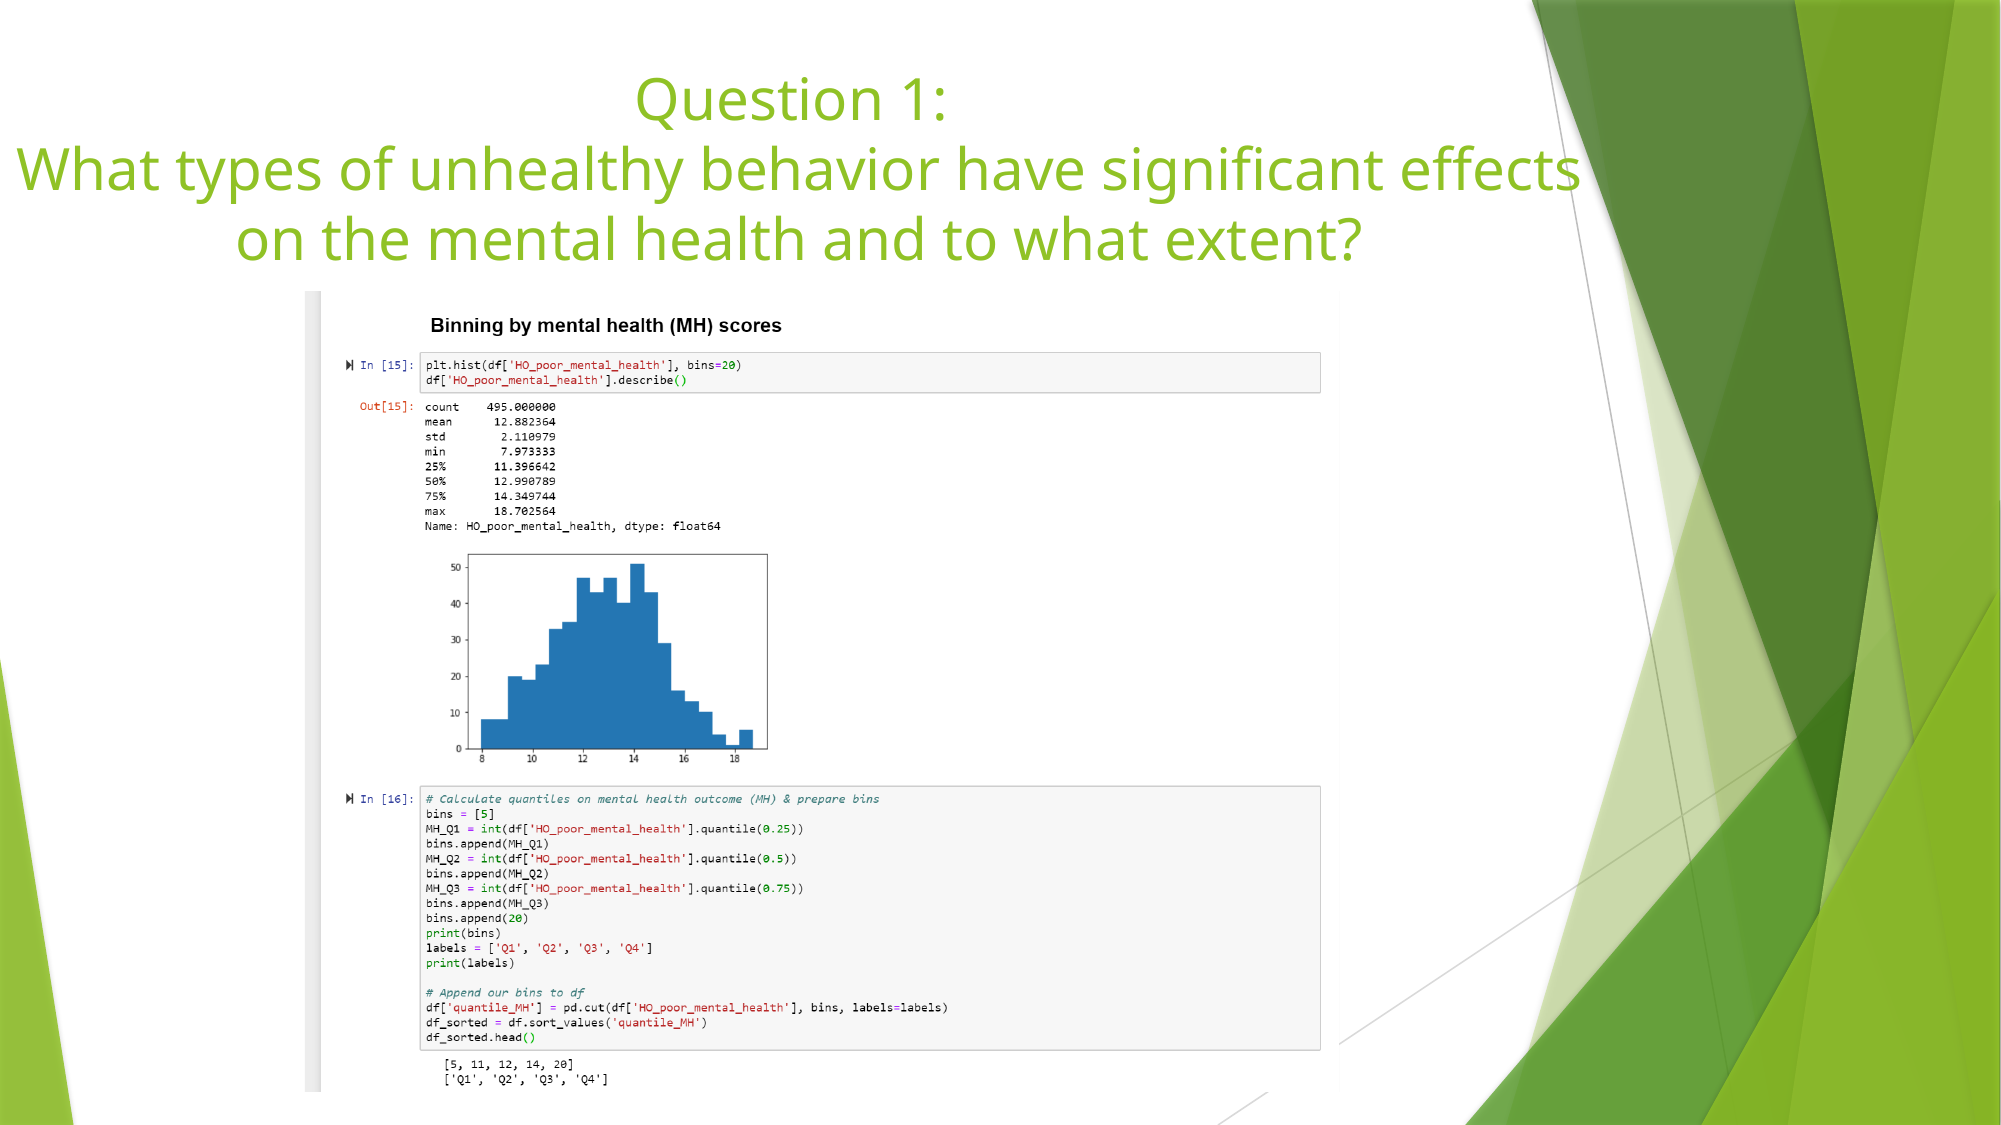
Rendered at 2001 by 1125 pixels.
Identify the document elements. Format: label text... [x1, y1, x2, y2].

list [304, 291, 1340, 1093]
title Question 1: What types of unhealthy behavior have significant effects on the mental health and to what extent? [0, 54, 1599, 271]
